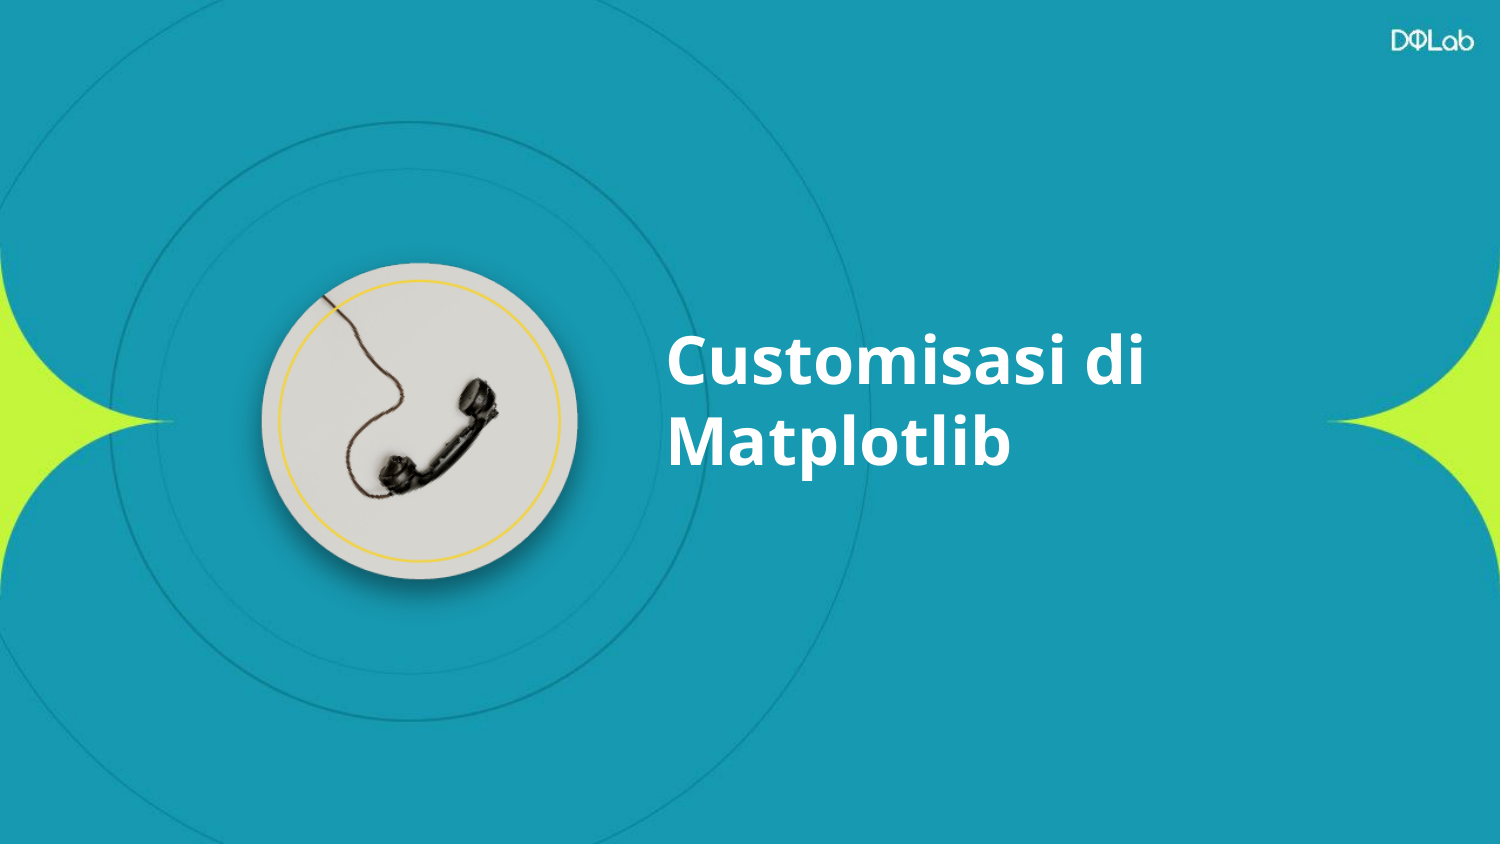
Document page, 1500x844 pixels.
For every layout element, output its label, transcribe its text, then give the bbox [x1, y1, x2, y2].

list Customisasi di Matplotlib [653, 312, 1219, 490]
picture [0, 0, 1500, 844]
